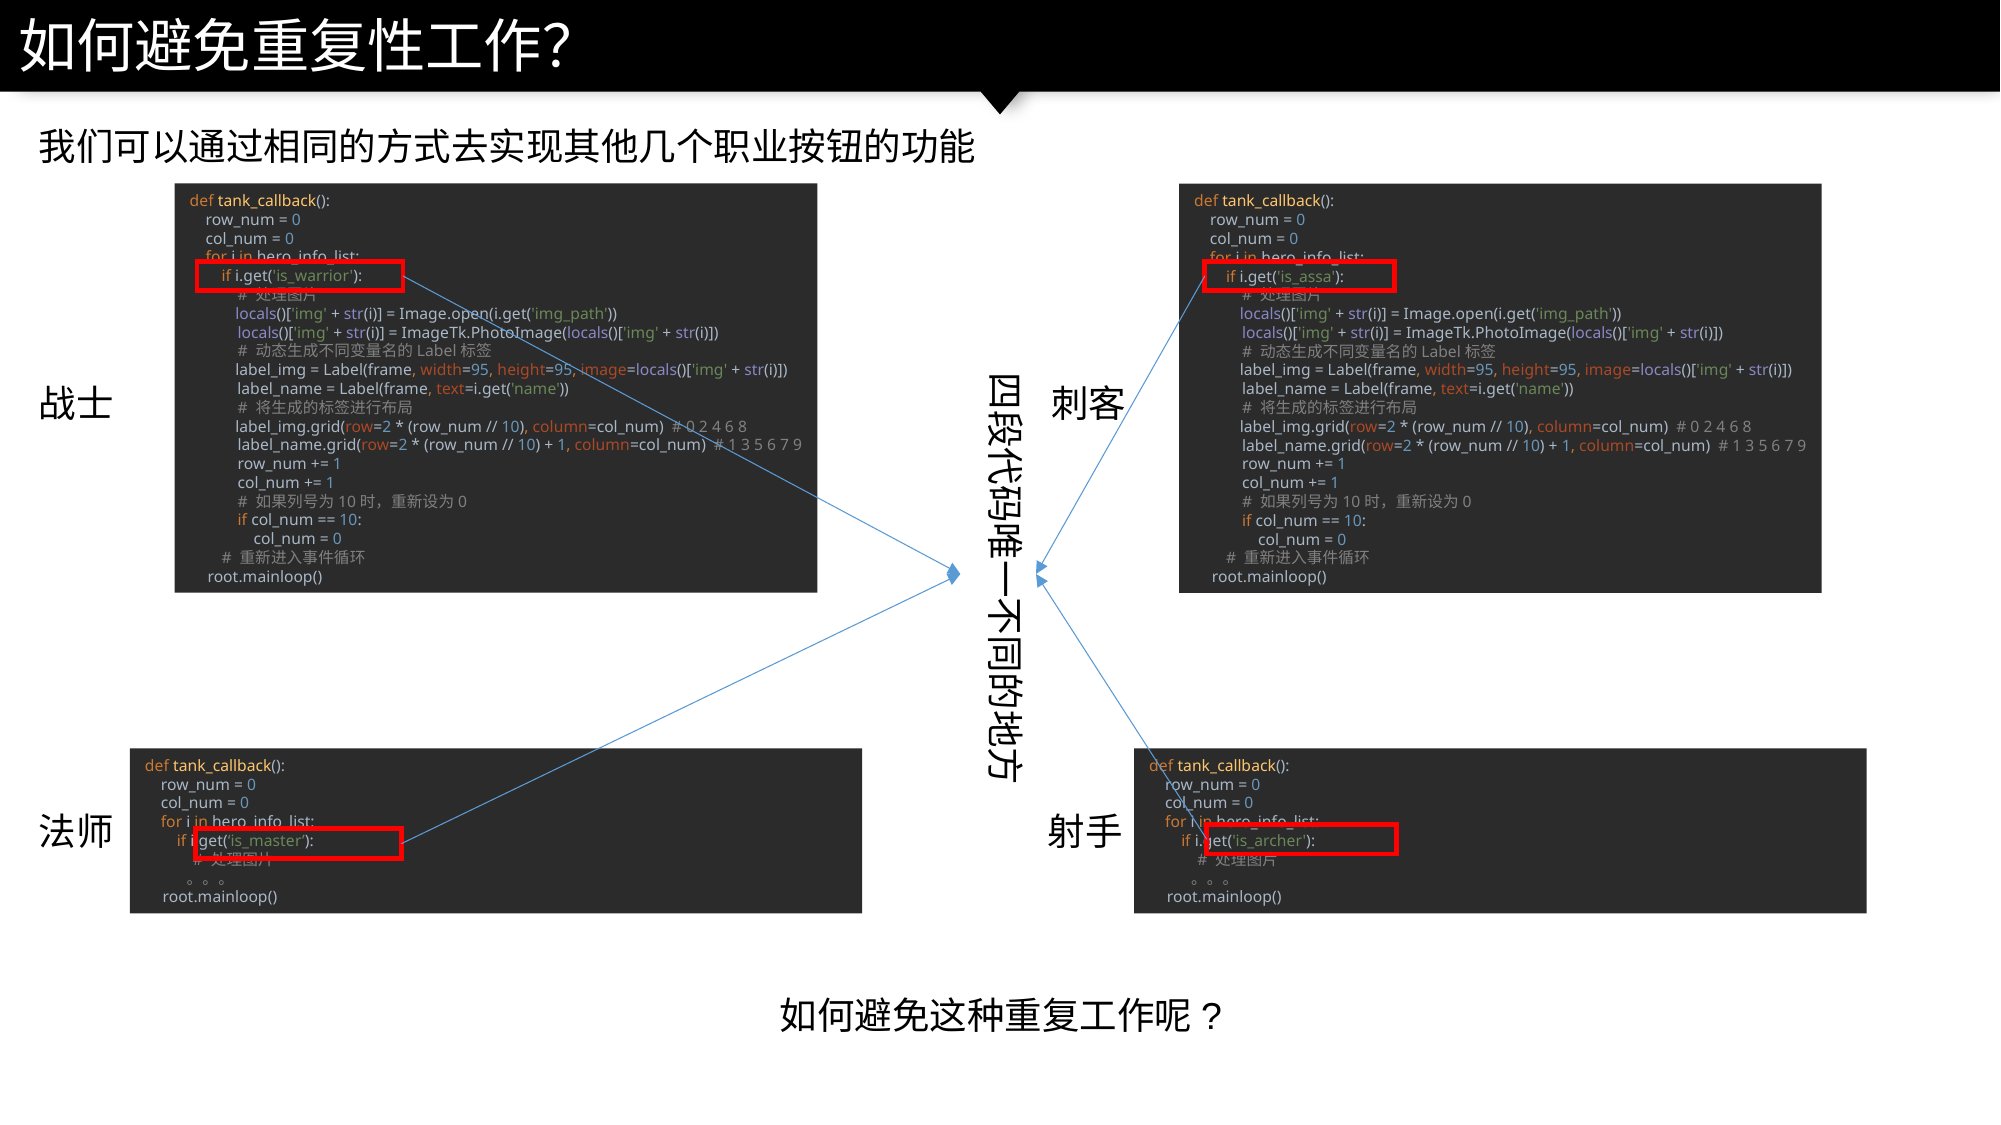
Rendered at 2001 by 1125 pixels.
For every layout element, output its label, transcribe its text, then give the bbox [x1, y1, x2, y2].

text_box 我们可以通过相同的方式去实现其他几个职业按钮的功能 [23, 115, 1077, 175]
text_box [1036, 574, 1207, 840]
text_box [1206, 823, 1398, 855]
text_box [402, 275, 961, 573]
text_box 射手 [1032, 800, 1138, 861]
text_box [194, 828, 402, 860]
text_box [1204, 260, 1396, 292]
text_box def tank_callback(): row_num = 0 col_num = 0 for i in hero_info_list: if i.get('is_warrior'): # 处理图片 locals()['img' + str(i)] = Image.open(i.get('img_path')) locals()['img' + str(i)] = ImageTk.PhotoImage(locals()['img' + str(i)]) # 动态生成不同变量名的Label标签 label_img = Label(frame, width=95, height=95, image=locals()['img' + str(i)]) label_name = Label(frame, text=i.get('name')) # 将生成的标签进行布局 label_img.grid(row=2 * (row_num // 10), column=col_num) # 0 2 4 6 8 label_name.grid(row=2 * (row_num // 10) + 1, column=col_num) # 1 3 5 6 7 9 row_num += 1 col_num += 1 # 如果列号为10时，重新设为0 if col_num == 10: col_num = 0 # 重新进入事件循环 root.mainloop() [174, 183, 818, 593]
text_box def tank_callback(): row_num = 0 col_num = 0 for i in hero_info_list: if i.get('is_archer'): # 处理图片 。。。 root.mainloop() [1134, 748, 1867, 914]
text_box 四段代码唯一不同的地方 [961, 358, 1036, 790]
text_box 如何避免重复性工作？ [3, 2, 616, 87]
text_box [401, 573, 961, 844]
text_box [196, 260, 404, 292]
text_box 法师 [23, 800, 129, 861]
text_box def tank_callback(): row_num = 0 col_num = 0 for i in hero_info_list: if i.get('is_assa'): # 处理图片 locals()['img' + str(i)] = Image.open(i.get('img_path')) locals()['img' + str(i)] = ImageTk.PhotoImage(locals()['img' + str(i)]) # 动态生成不同变量名的Label标签 label_img = Label(frame, width=95, height=95, image=locals()['img' + str(i)]) label_name = Label(frame, text=i.get('name')) # 将生成的标签进行布局 label_img.grid(row=2 * (row_num // 10), column=col_num) # 0 2 4 6 8 label_name.grid(row=2 * (row_num // 10) + 1, column=col_num) # 1 3 5 6 7 9 row_num += 1 col_num += 1 # 如果列号为10时，重新设为0 if col_num == 10: col_num = 0 # 重新进入事件循环 root.mainloop() [1179, 183, 1822, 593]
text_box 战士 [23, 372, 129, 433]
text_box def tank_callback(): row_num = 0 col_num = 0 for i in hero_info_list: if i.get(‘is_master’): # 处理图片 。。。 root.mainloop() [129, 748, 863, 914]
text_box [0, 0, 2000, 115]
text_box 如何避免这种重复工作呢? [764, 984, 1236, 1044]
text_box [1036, 275, 1205, 574]
